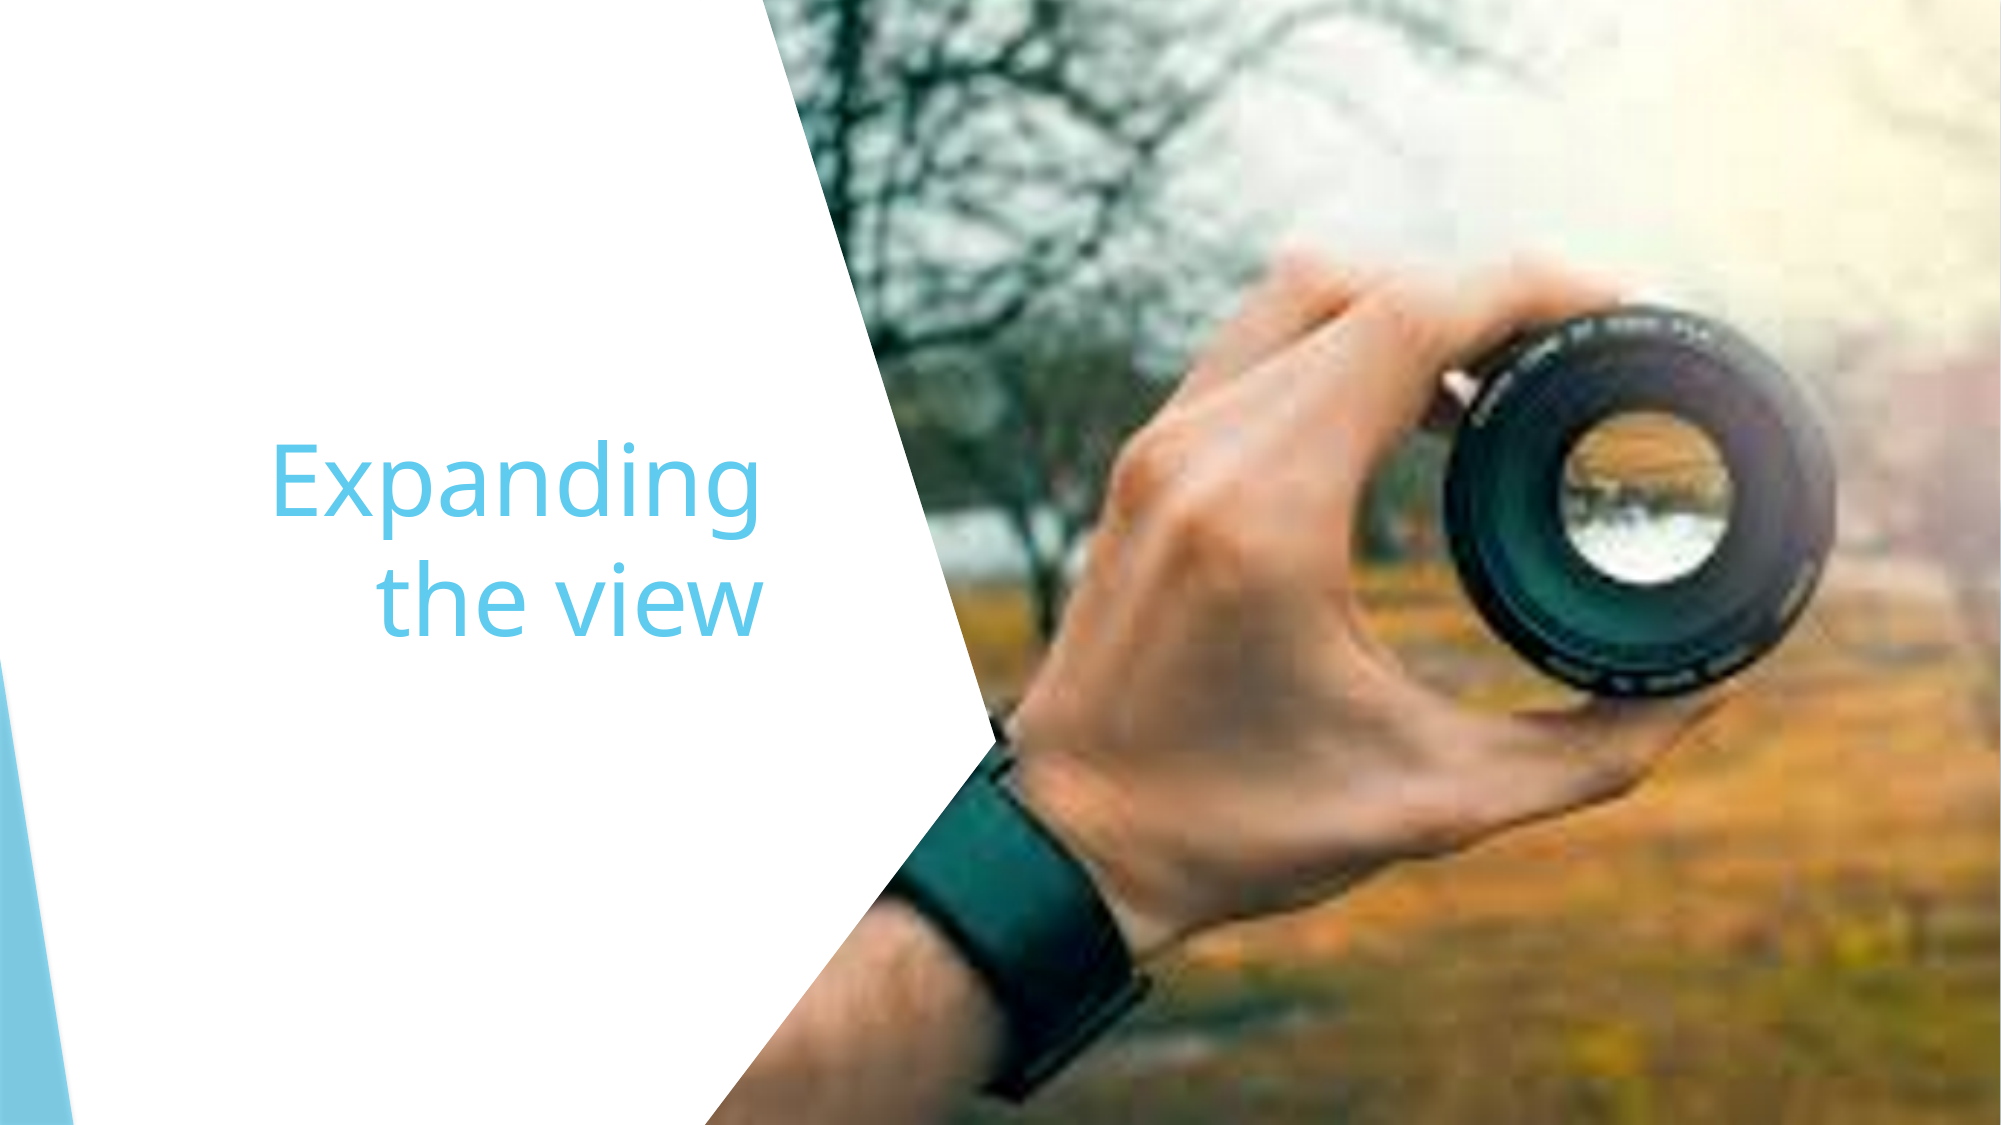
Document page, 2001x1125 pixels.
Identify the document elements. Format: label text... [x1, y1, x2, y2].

title Expanding the view [109, 275, 695, 664]
picture [699, 0, 2000, 1125]
